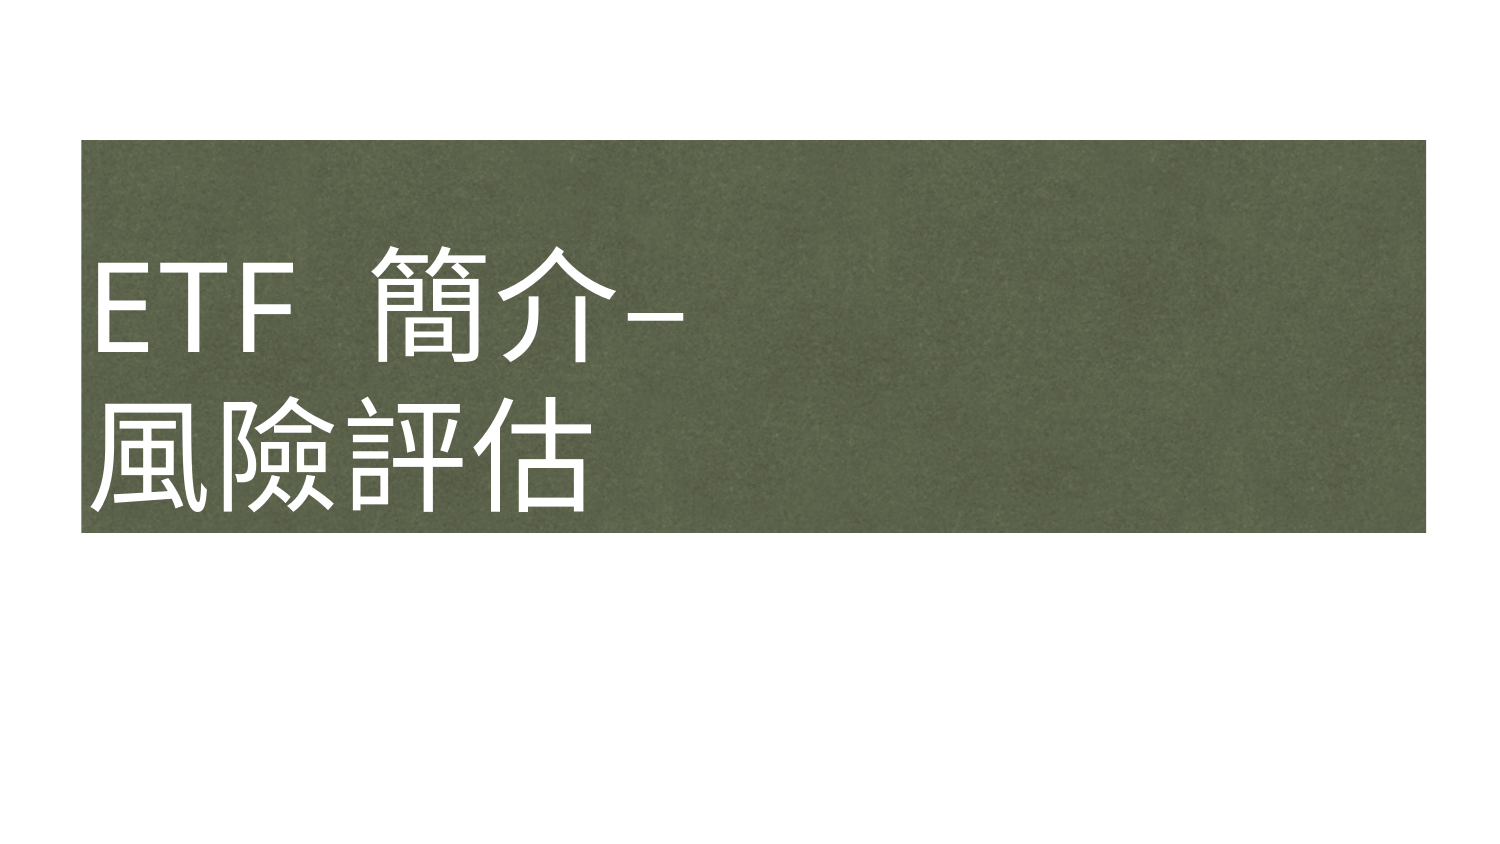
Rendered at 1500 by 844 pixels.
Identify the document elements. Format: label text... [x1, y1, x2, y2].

title ETF 簡介– 風險評估 [80, 140, 1427, 534]
